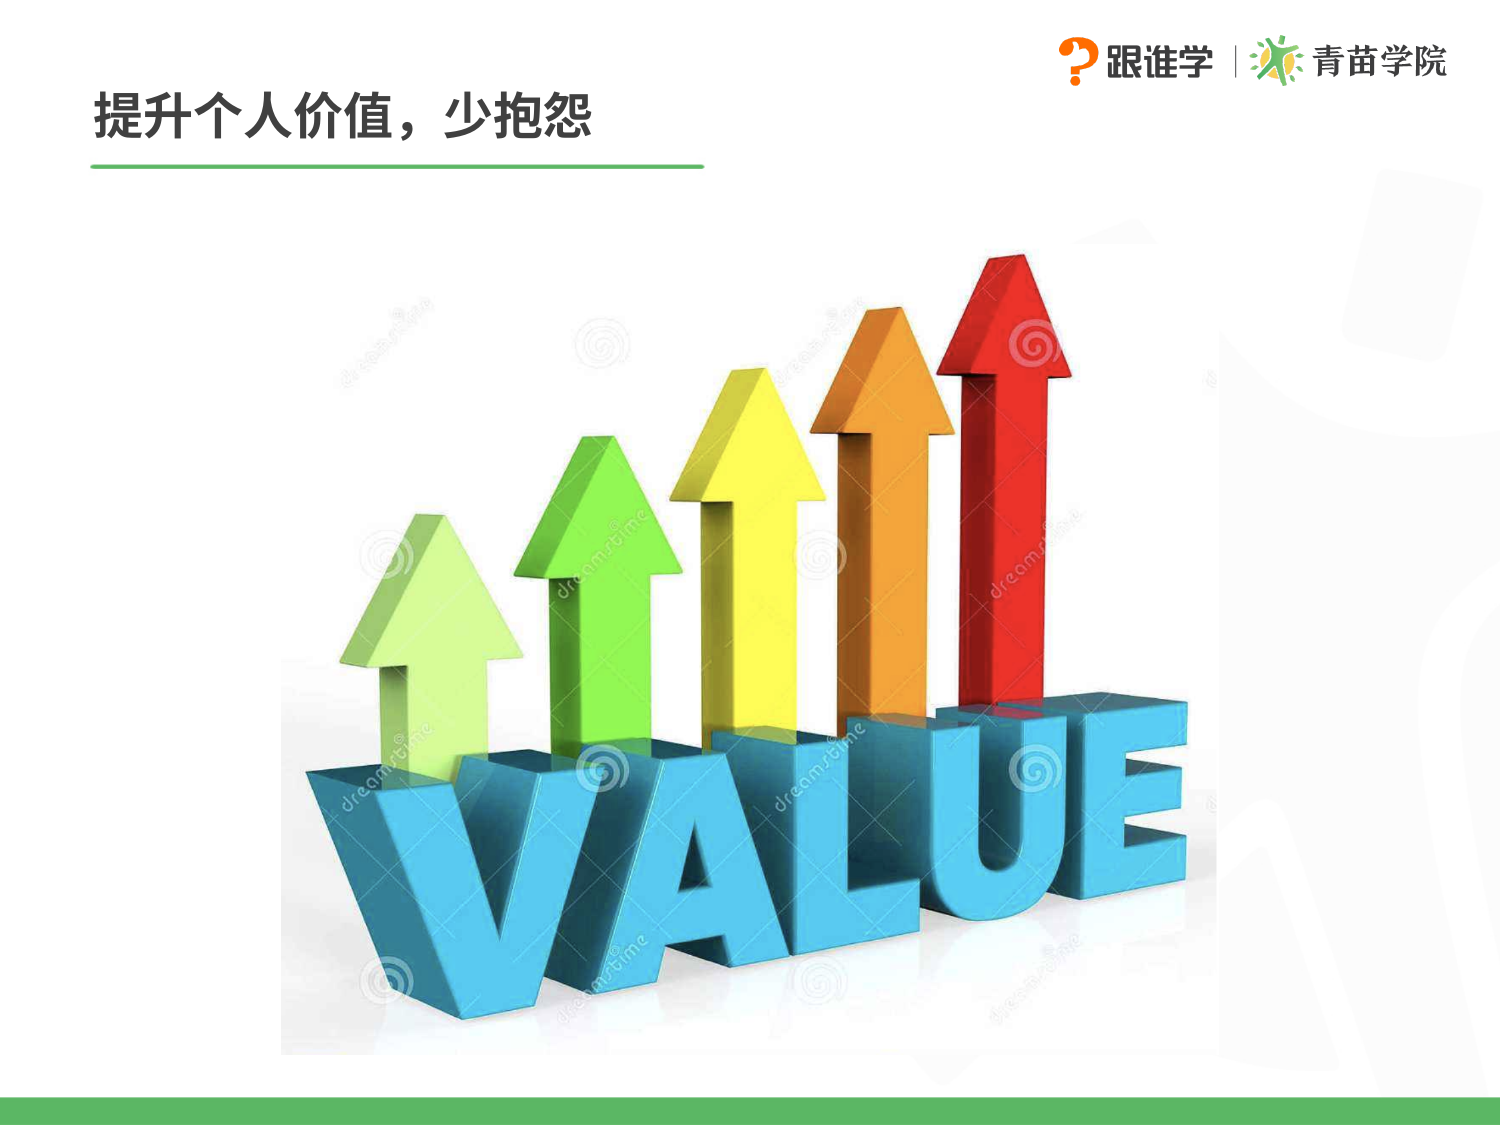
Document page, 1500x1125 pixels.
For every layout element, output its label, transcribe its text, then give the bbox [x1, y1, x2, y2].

picture [0, 0, 1500, 1125]
title 提升个人价值，少抱怨 [78, 70, 744, 166]
